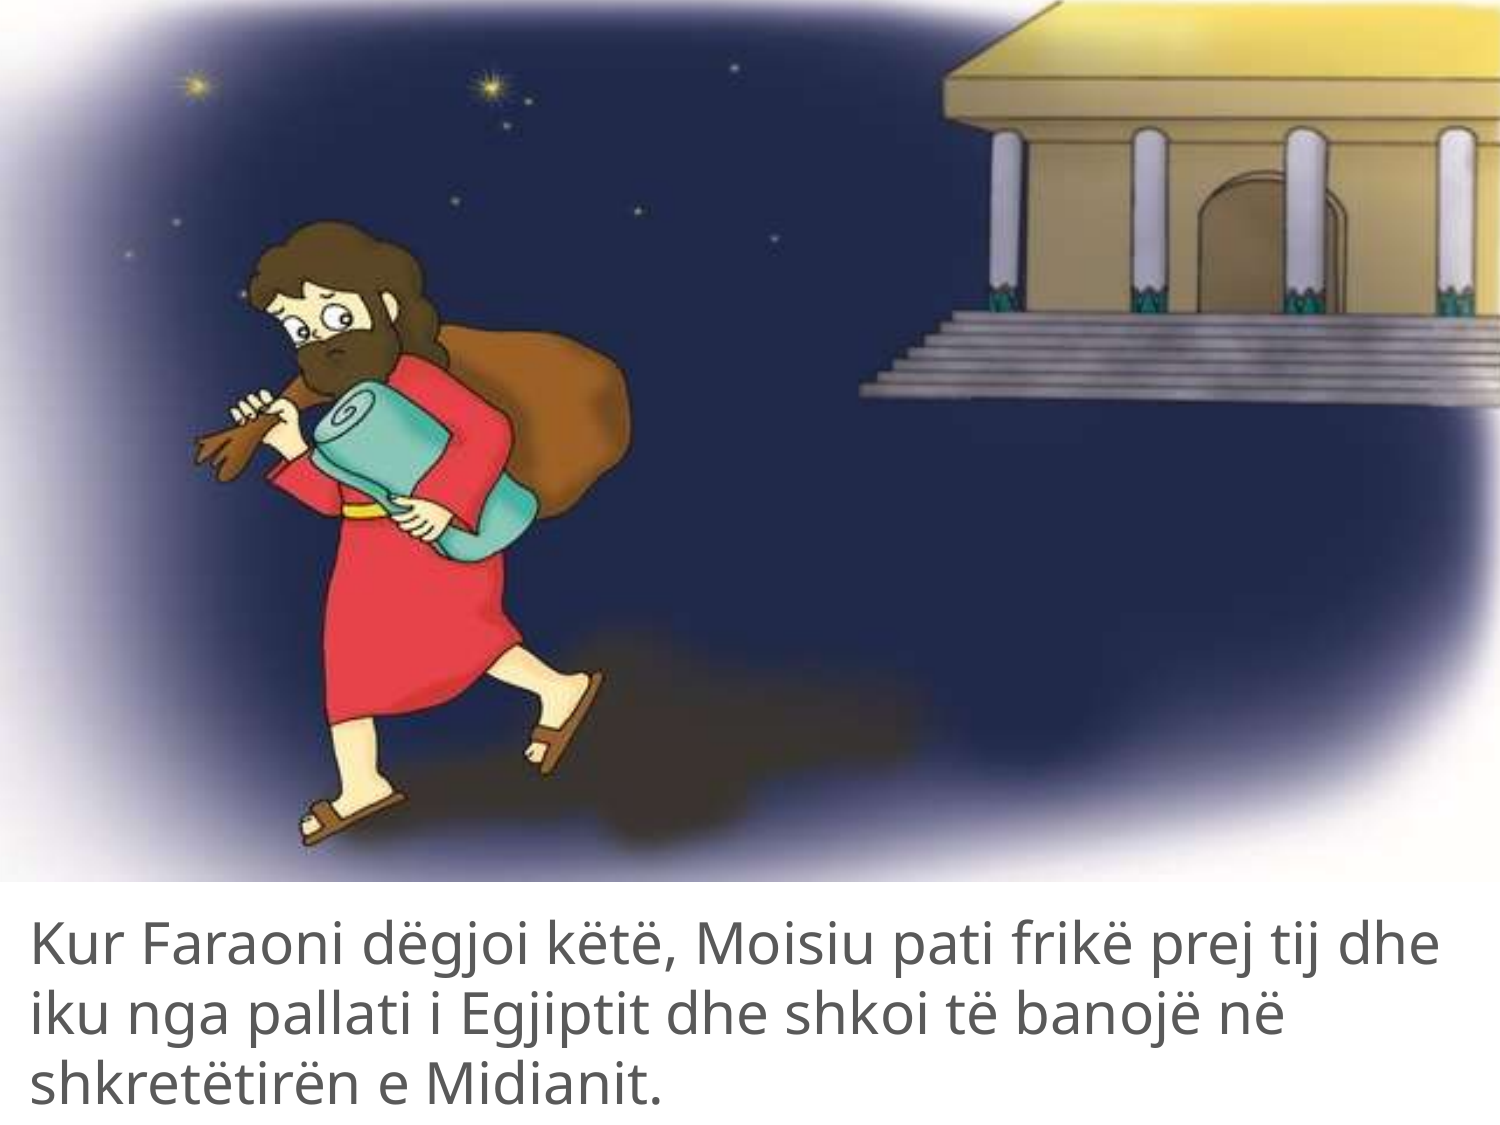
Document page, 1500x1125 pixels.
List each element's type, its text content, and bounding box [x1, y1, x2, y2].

picture [0, 0, 1500, 882]
text_box Kur Faraoni dëgjoi këtë, Moisiu pati frikë prej tij dhe iku nga pallati i Egjiptit dhe shkoi të banojë në shkretëtirën e Midianit. [14, 898, 1486, 1124]
